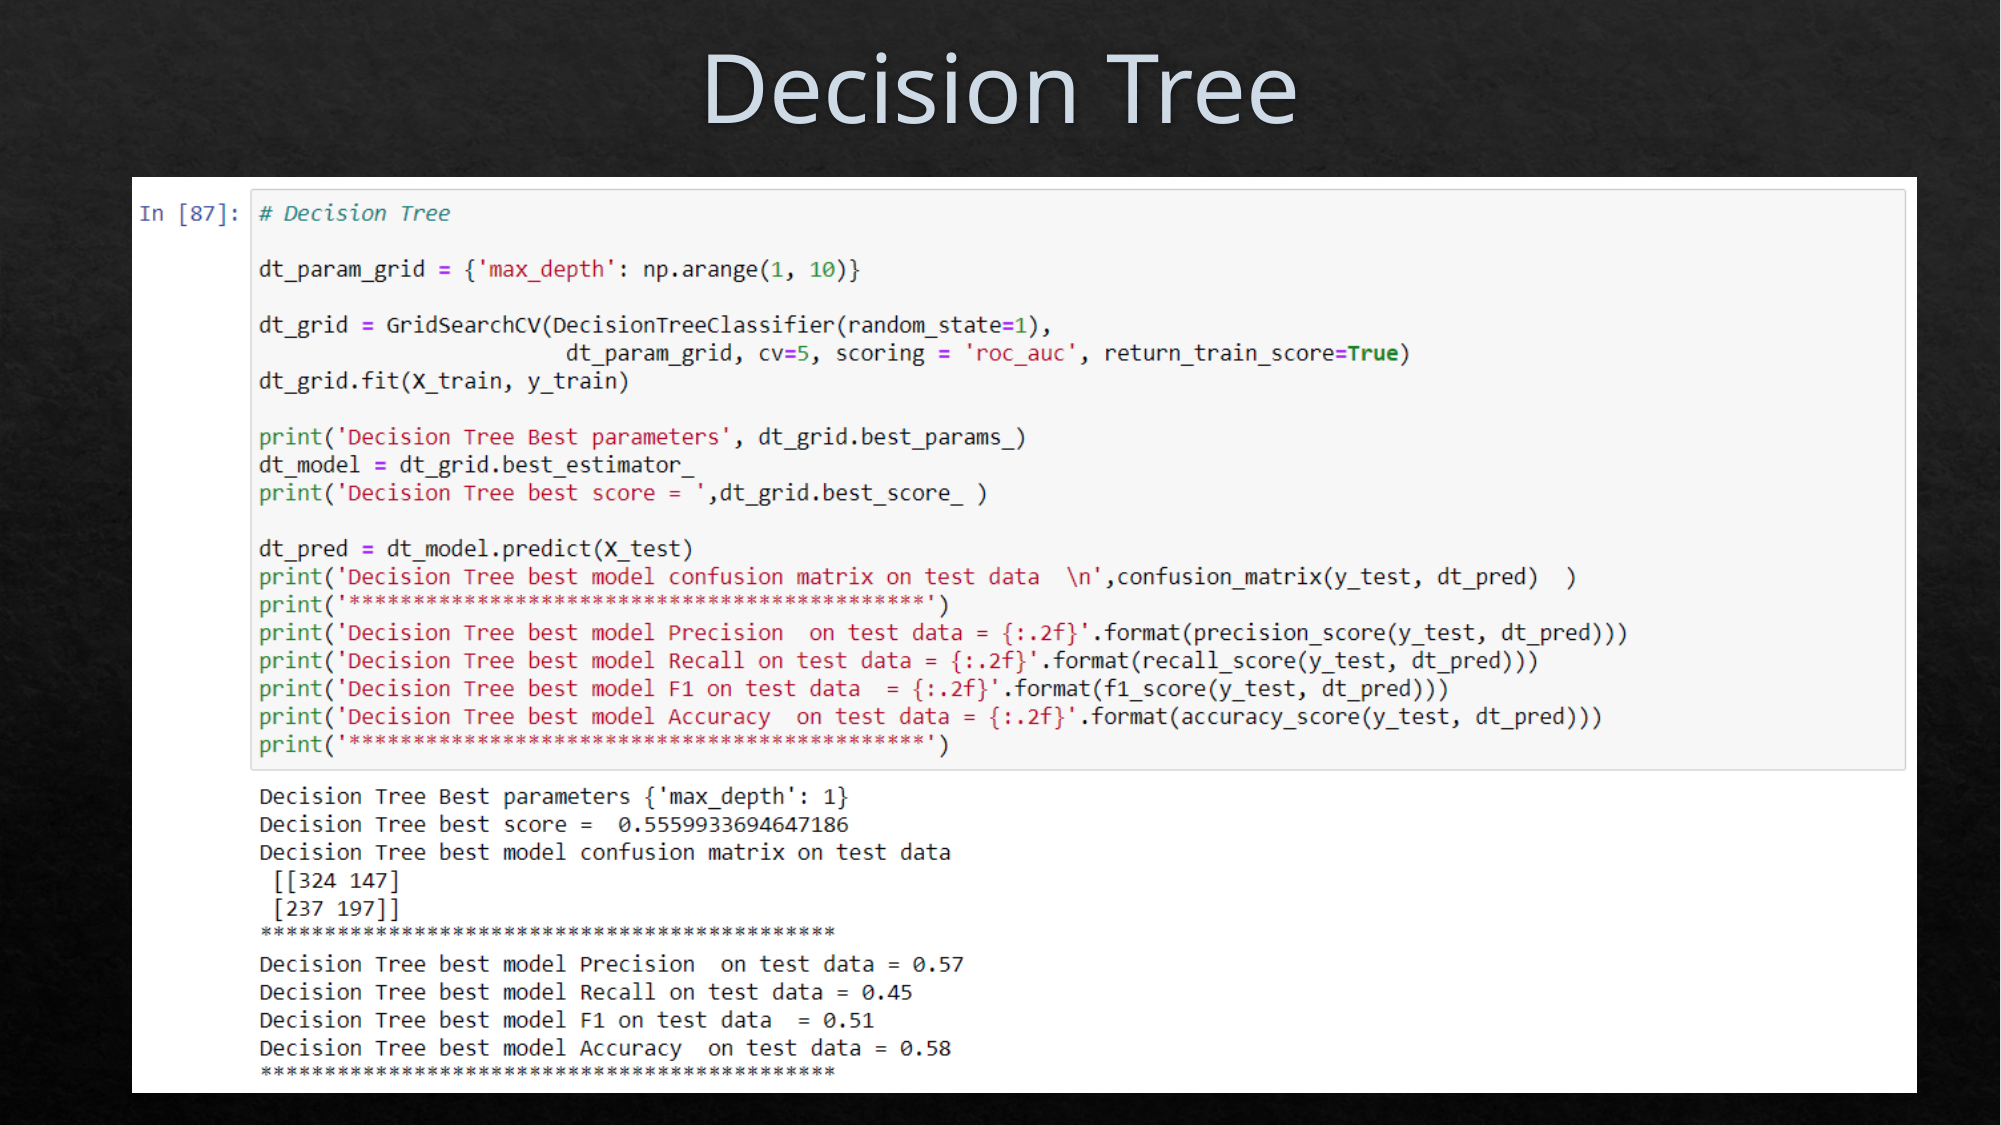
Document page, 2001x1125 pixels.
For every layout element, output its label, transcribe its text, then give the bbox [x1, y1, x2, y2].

picture [131, 176, 1917, 1093]
title Decision Tree [150, 32, 1850, 153]
